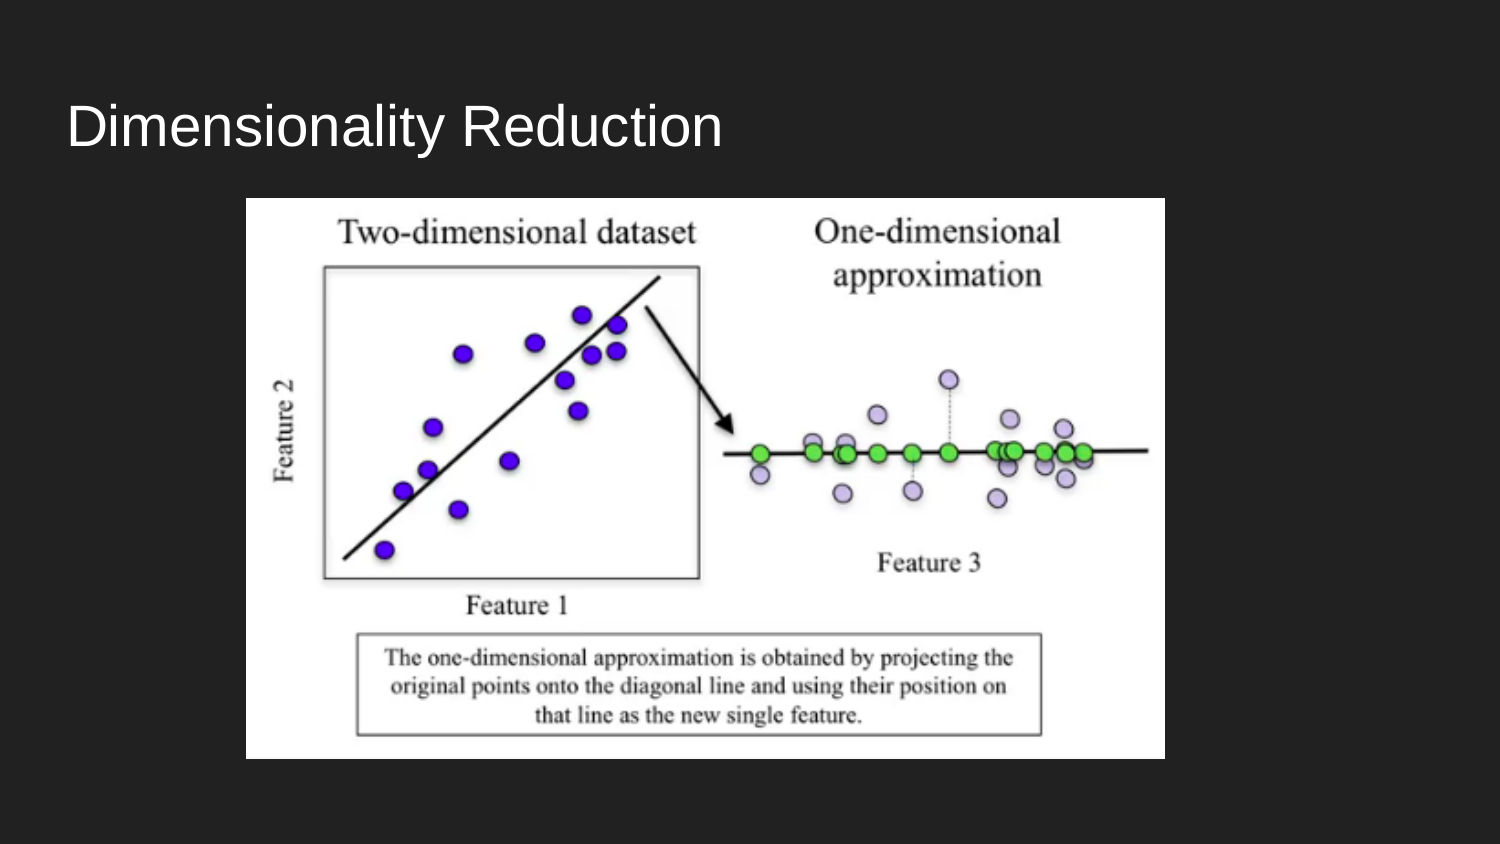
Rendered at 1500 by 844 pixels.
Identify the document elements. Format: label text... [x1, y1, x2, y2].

picture [245, 197, 1165, 759]
title Dimensionality Reduction [51, 72, 1449, 167]
